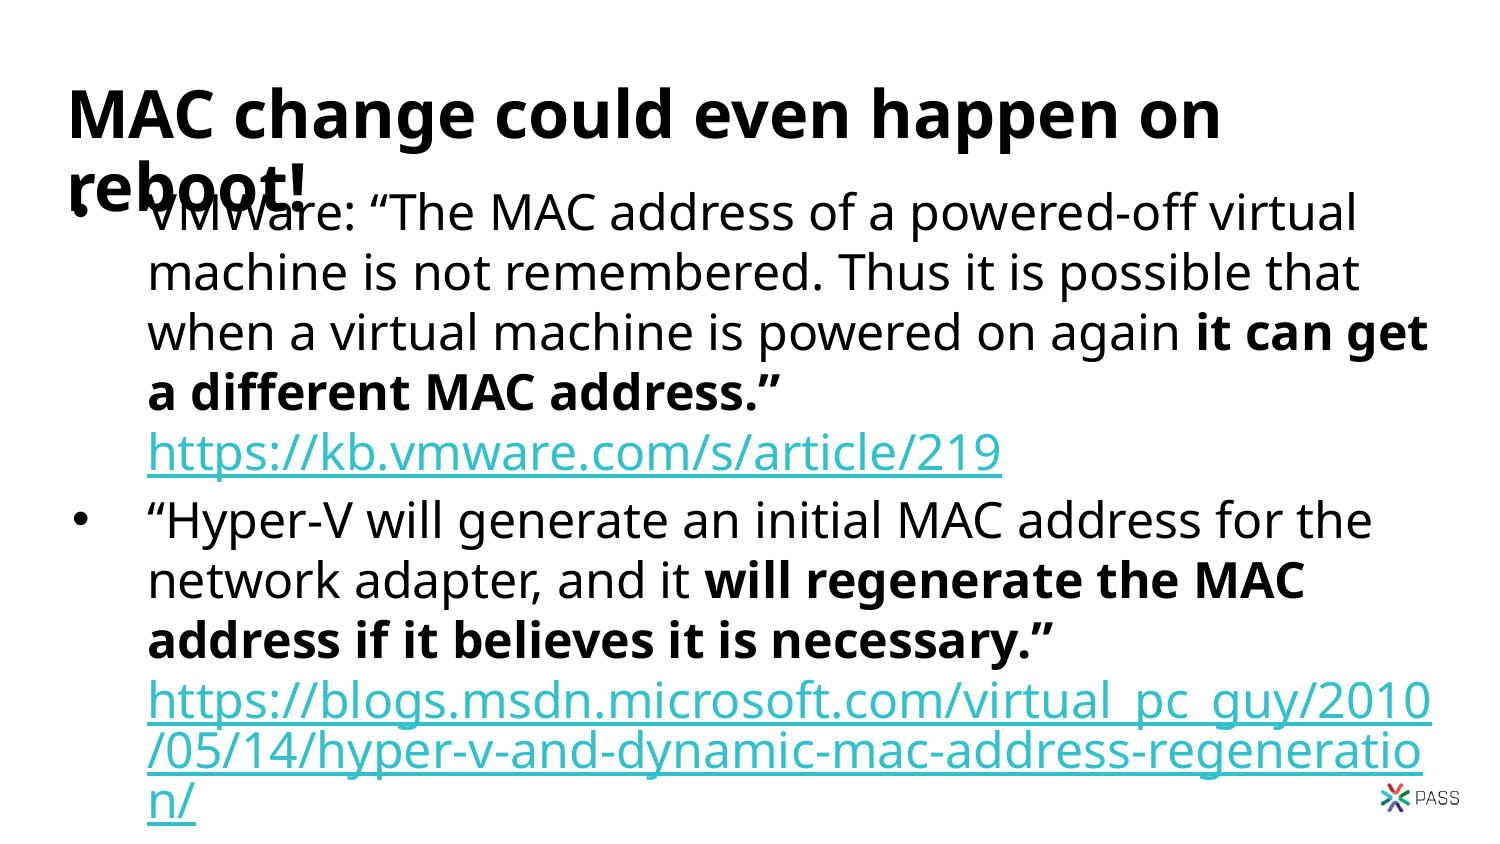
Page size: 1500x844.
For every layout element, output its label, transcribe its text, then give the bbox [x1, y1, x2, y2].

title MAC change could even happen on reboot! [51, 71, 1443, 173]
picture [1379, 781, 1460, 814]
text_box VMWare: “The MAC address of a powered-off virtual machine is not remembered. Thus it is possible that when a virtual machine is powered on again it can get a different MAC address.” https://kb.vmware.com/s/article/219 “Hyper-V will generate an initial MAC address for the network adapter, and it will regenerate the MAC address if it believes it is necessary.” https://blogs.msdn.microsoft.com/virtual_pc_guy/2010/05/14/hyper-v-and-dynamic-mac-address-regeneration/ [57, 172, 1449, 744]
